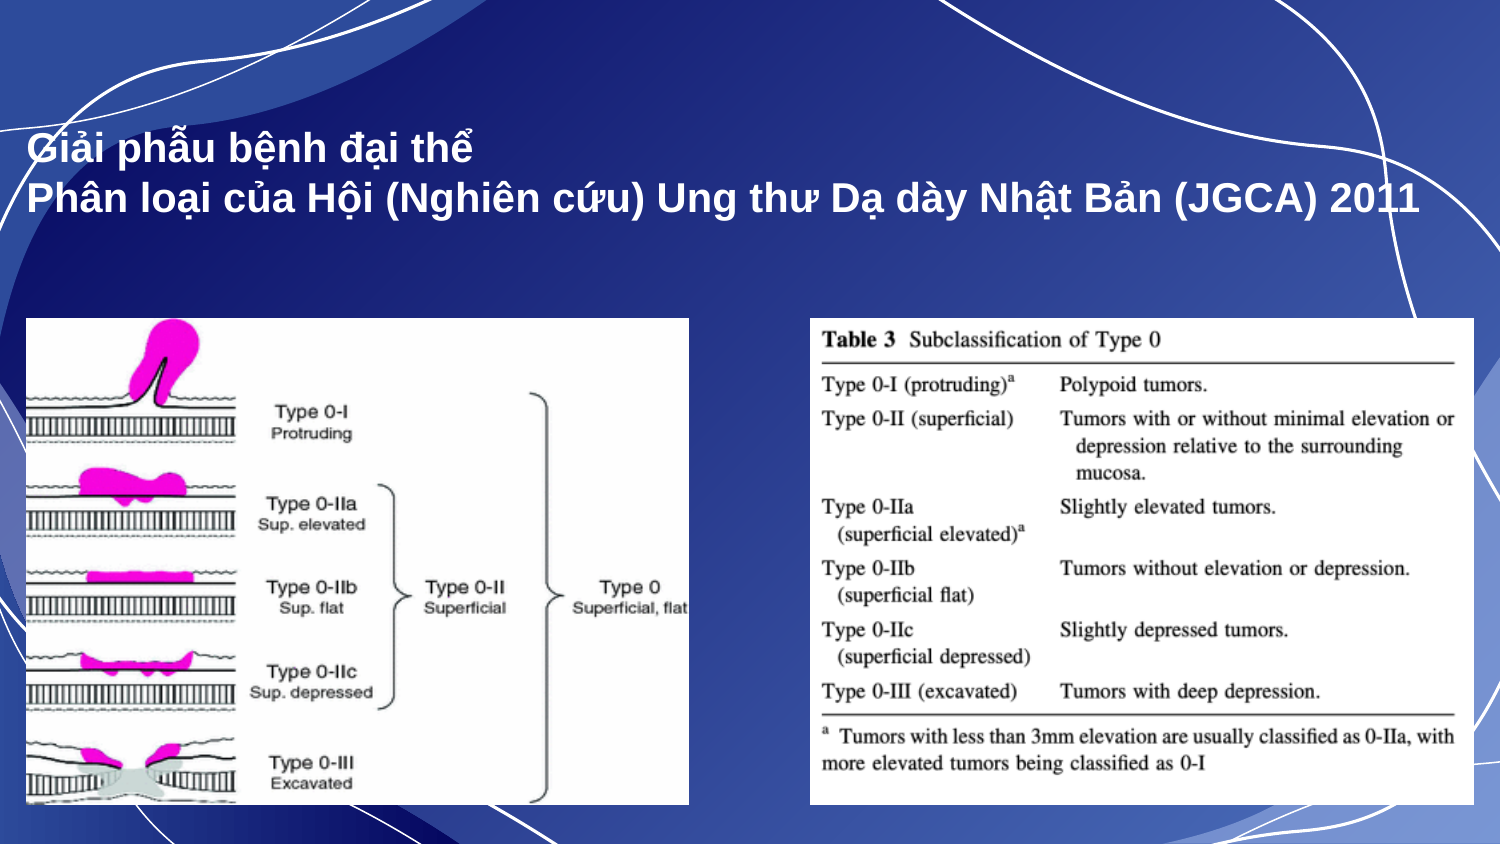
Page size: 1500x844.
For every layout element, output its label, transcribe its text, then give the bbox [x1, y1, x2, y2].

title Giải phẫu bệnh đại thể Phân loại của Hội (Nghiên cứu) Ung thư Dạ dày Nhật Bản (JGCA) 2011 [26, 120, 1500, 290]
picture [26, 318, 690, 805]
picture [810, 318, 1474, 805]
